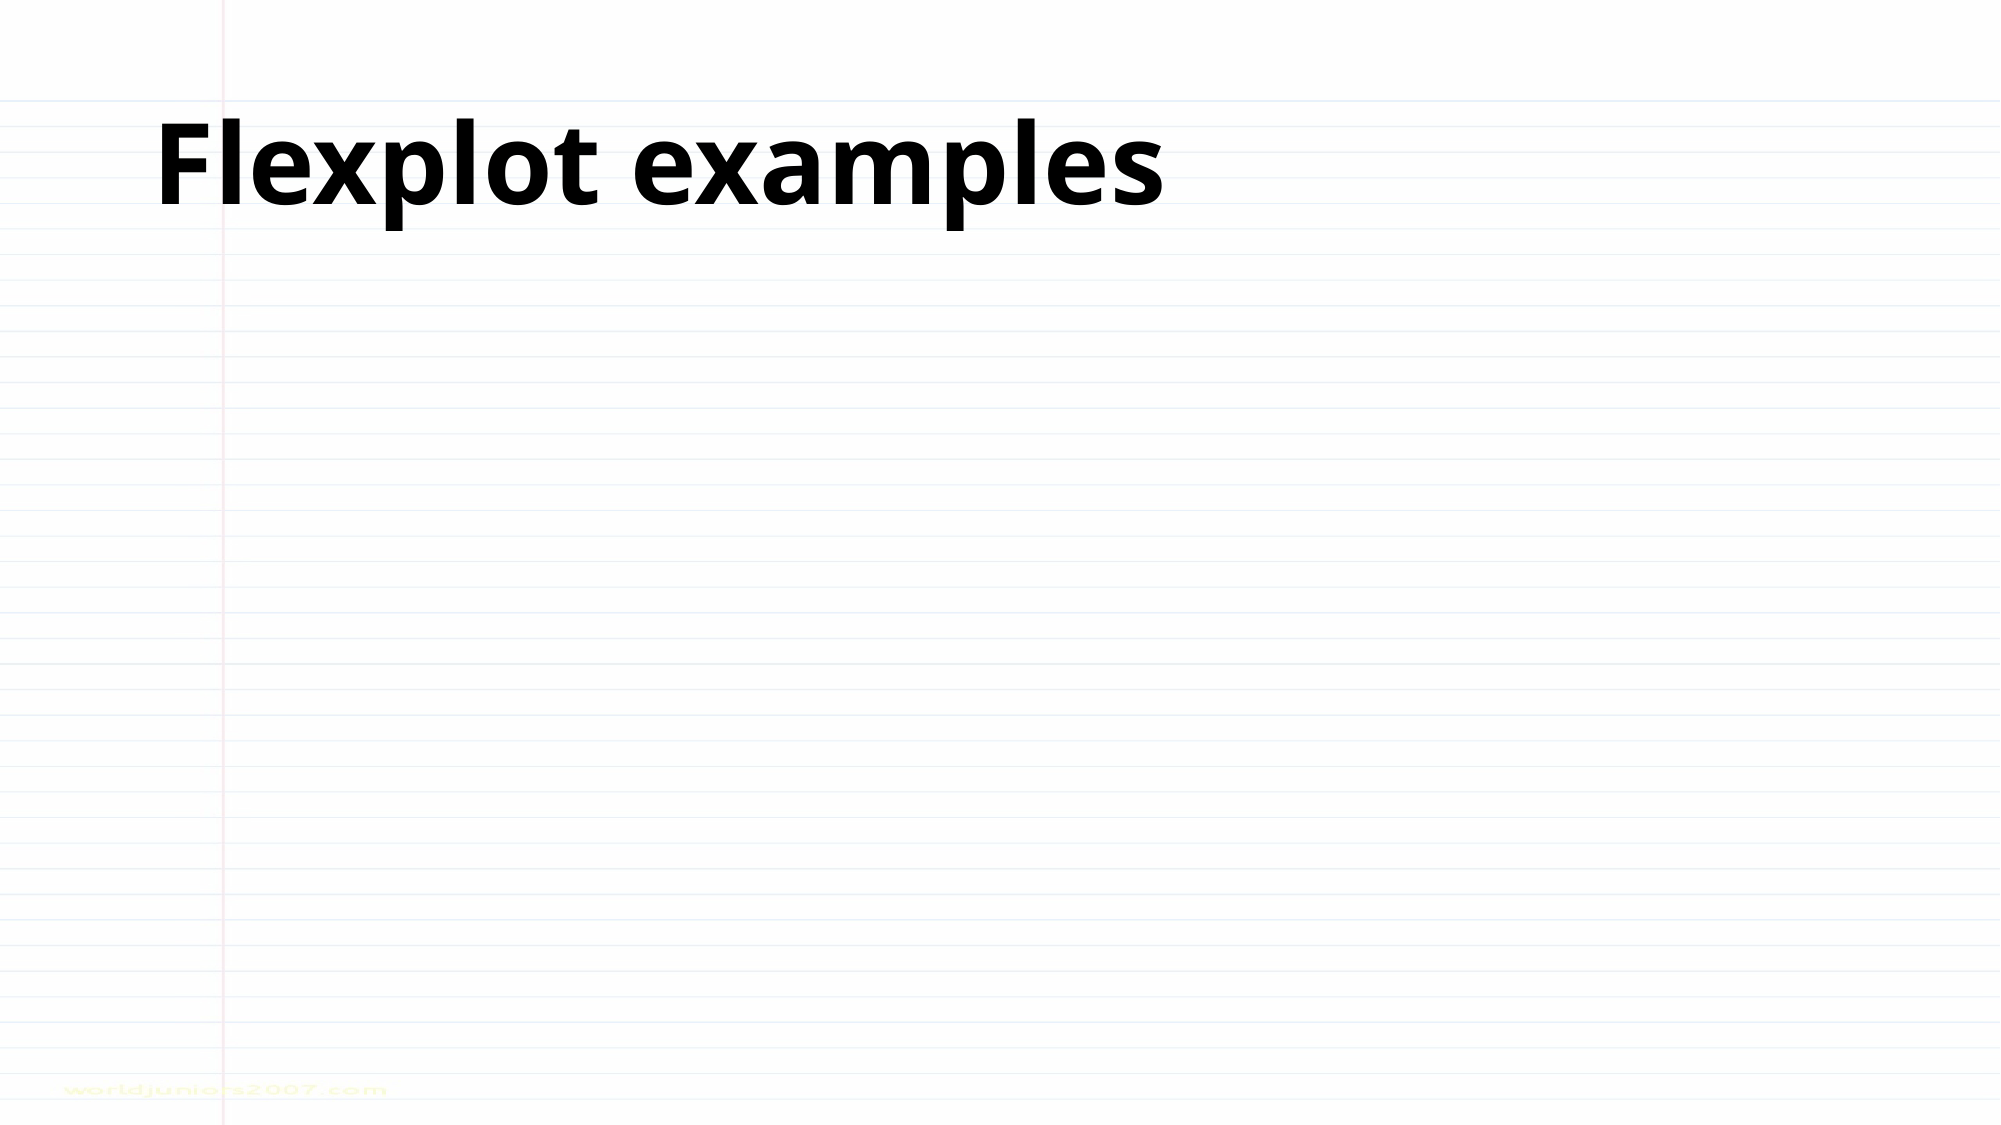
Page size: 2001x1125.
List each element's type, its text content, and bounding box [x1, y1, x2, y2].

title Flexplot examples [137, 59, 1863, 278]
